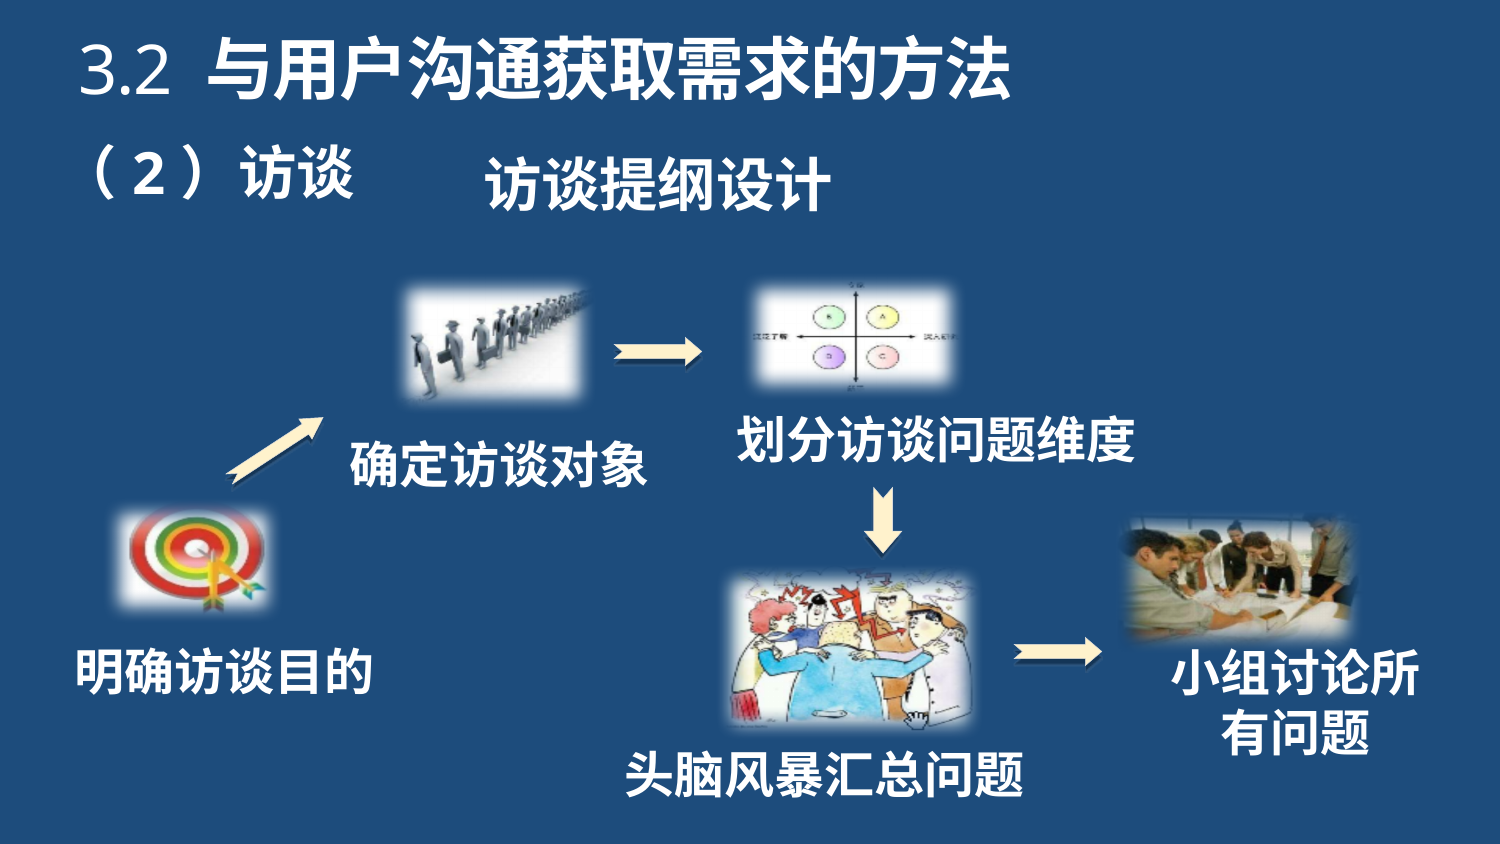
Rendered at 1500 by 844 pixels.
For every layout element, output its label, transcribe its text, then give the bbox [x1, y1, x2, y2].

text_box [1043, 637, 1102, 666]
text_box 3.2 与用户沟通获取需求的方法 [63, 28, 1436, 103]
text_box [5, 496, 390, 694]
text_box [1114, 508, 1440, 725]
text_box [676, 271, 1152, 469]
text_box 访谈提纲设计 [468, 140, 996, 211]
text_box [312, 271, 665, 488]
text_box [225, 418, 307, 485]
text_box [864, 487, 902, 554]
text_box （2）访谈 [44, 128, 370, 214]
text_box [584, 562, 1040, 798]
